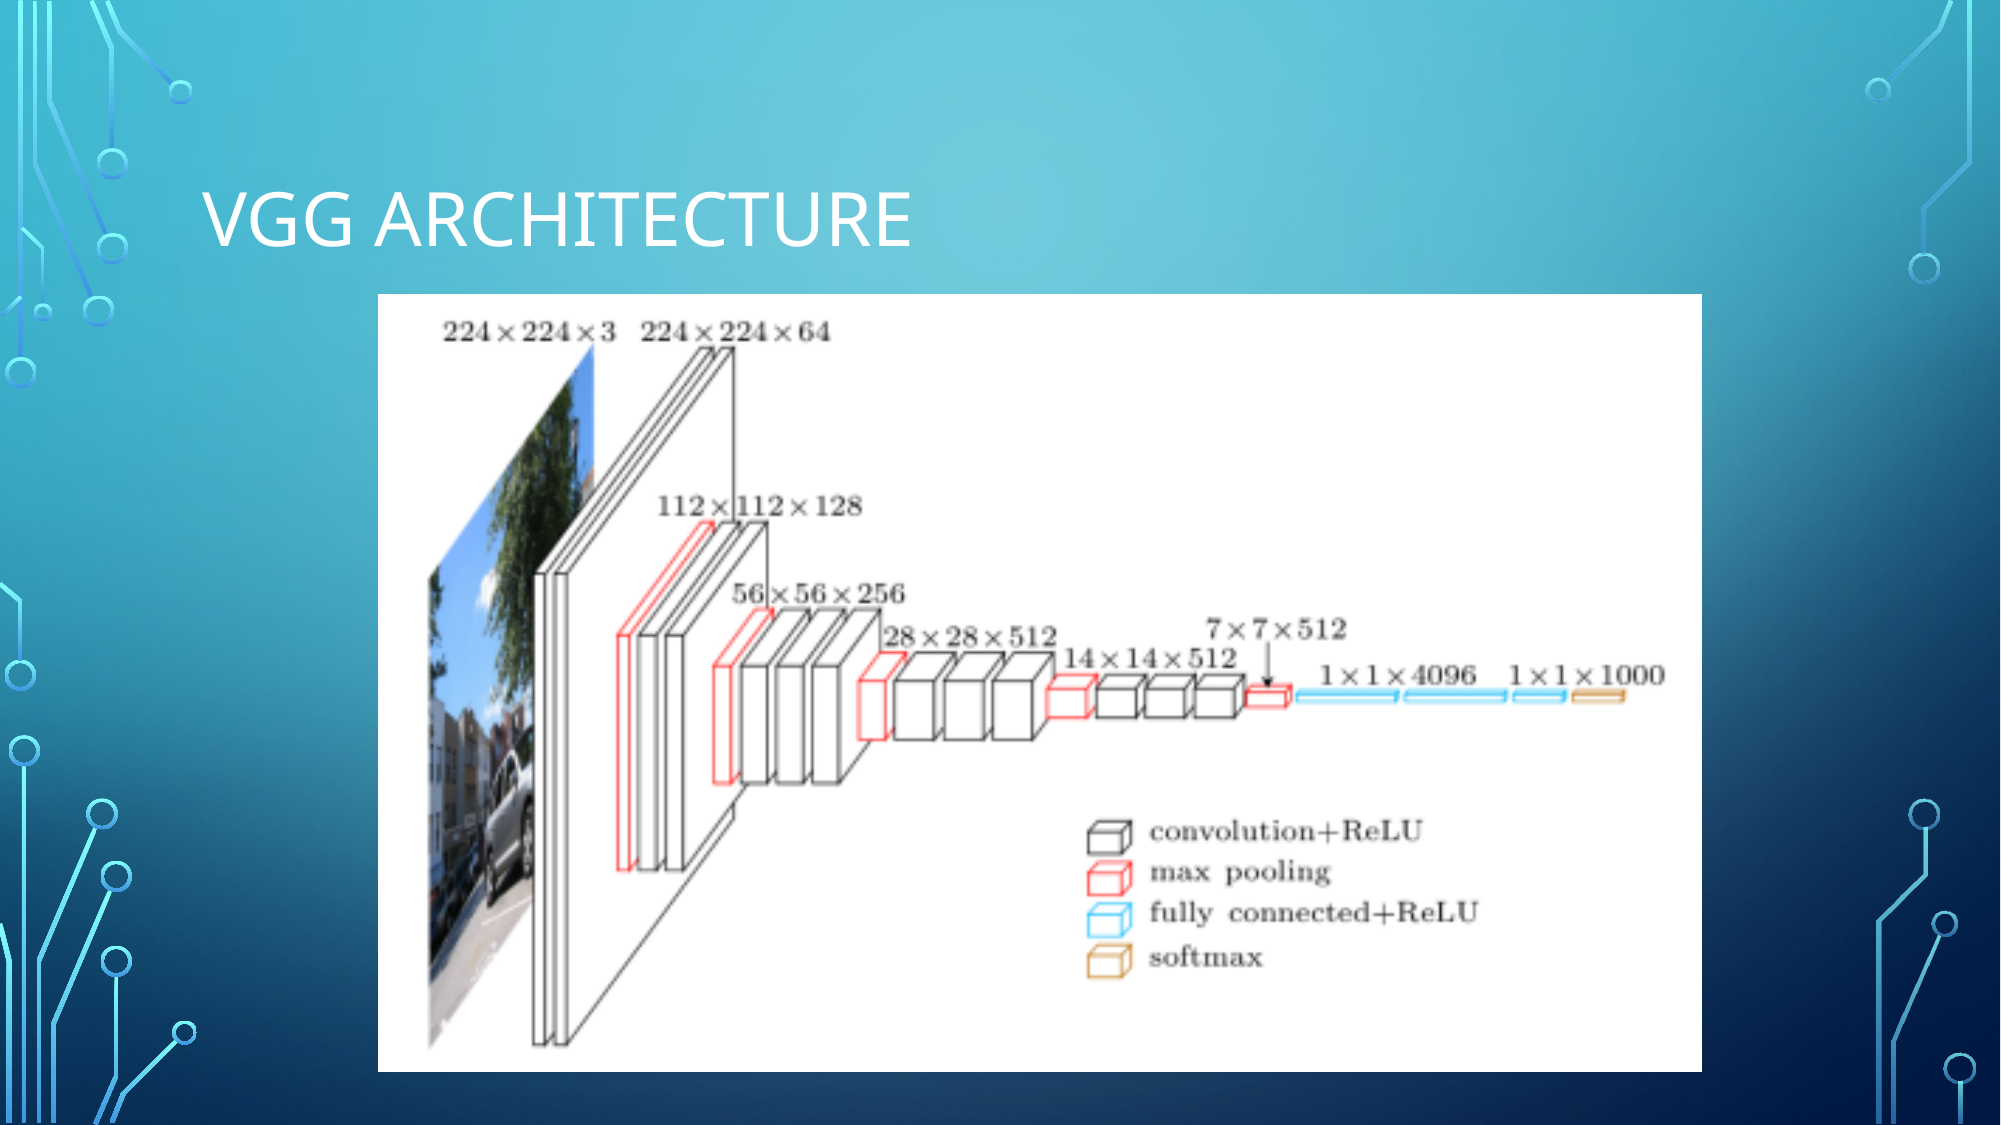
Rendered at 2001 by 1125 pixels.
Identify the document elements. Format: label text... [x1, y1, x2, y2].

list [377, 294, 1702, 1072]
title VGG architecture [187, 101, 1813, 344]
